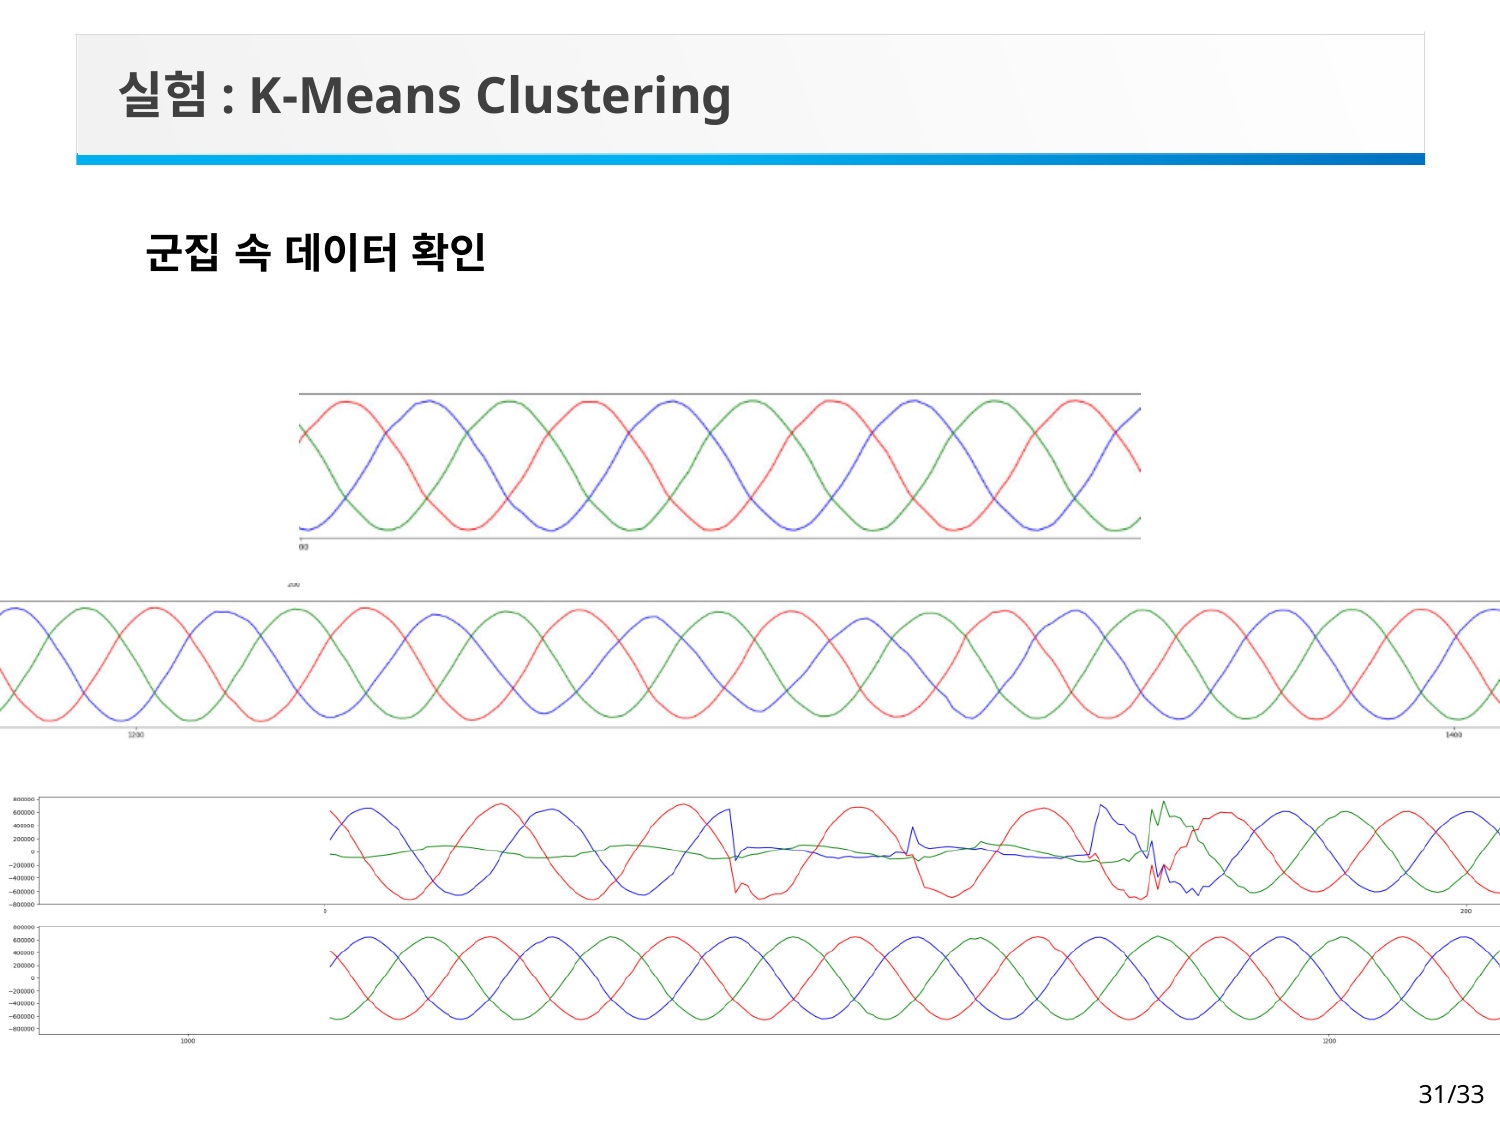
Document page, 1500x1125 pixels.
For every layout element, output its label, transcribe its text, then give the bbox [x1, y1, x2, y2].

picture [0, 583, 1500, 751]
picture [299, 326, 1141, 560]
picture [0, 774, 1500, 1053]
text_box 군집 속 데이터 확인 [130, 219, 504, 285]
slide_number 31/33 [1162, 1065, 1500, 1125]
text_box 실험: K-Means Clustering [111, 58, 1329, 130]
